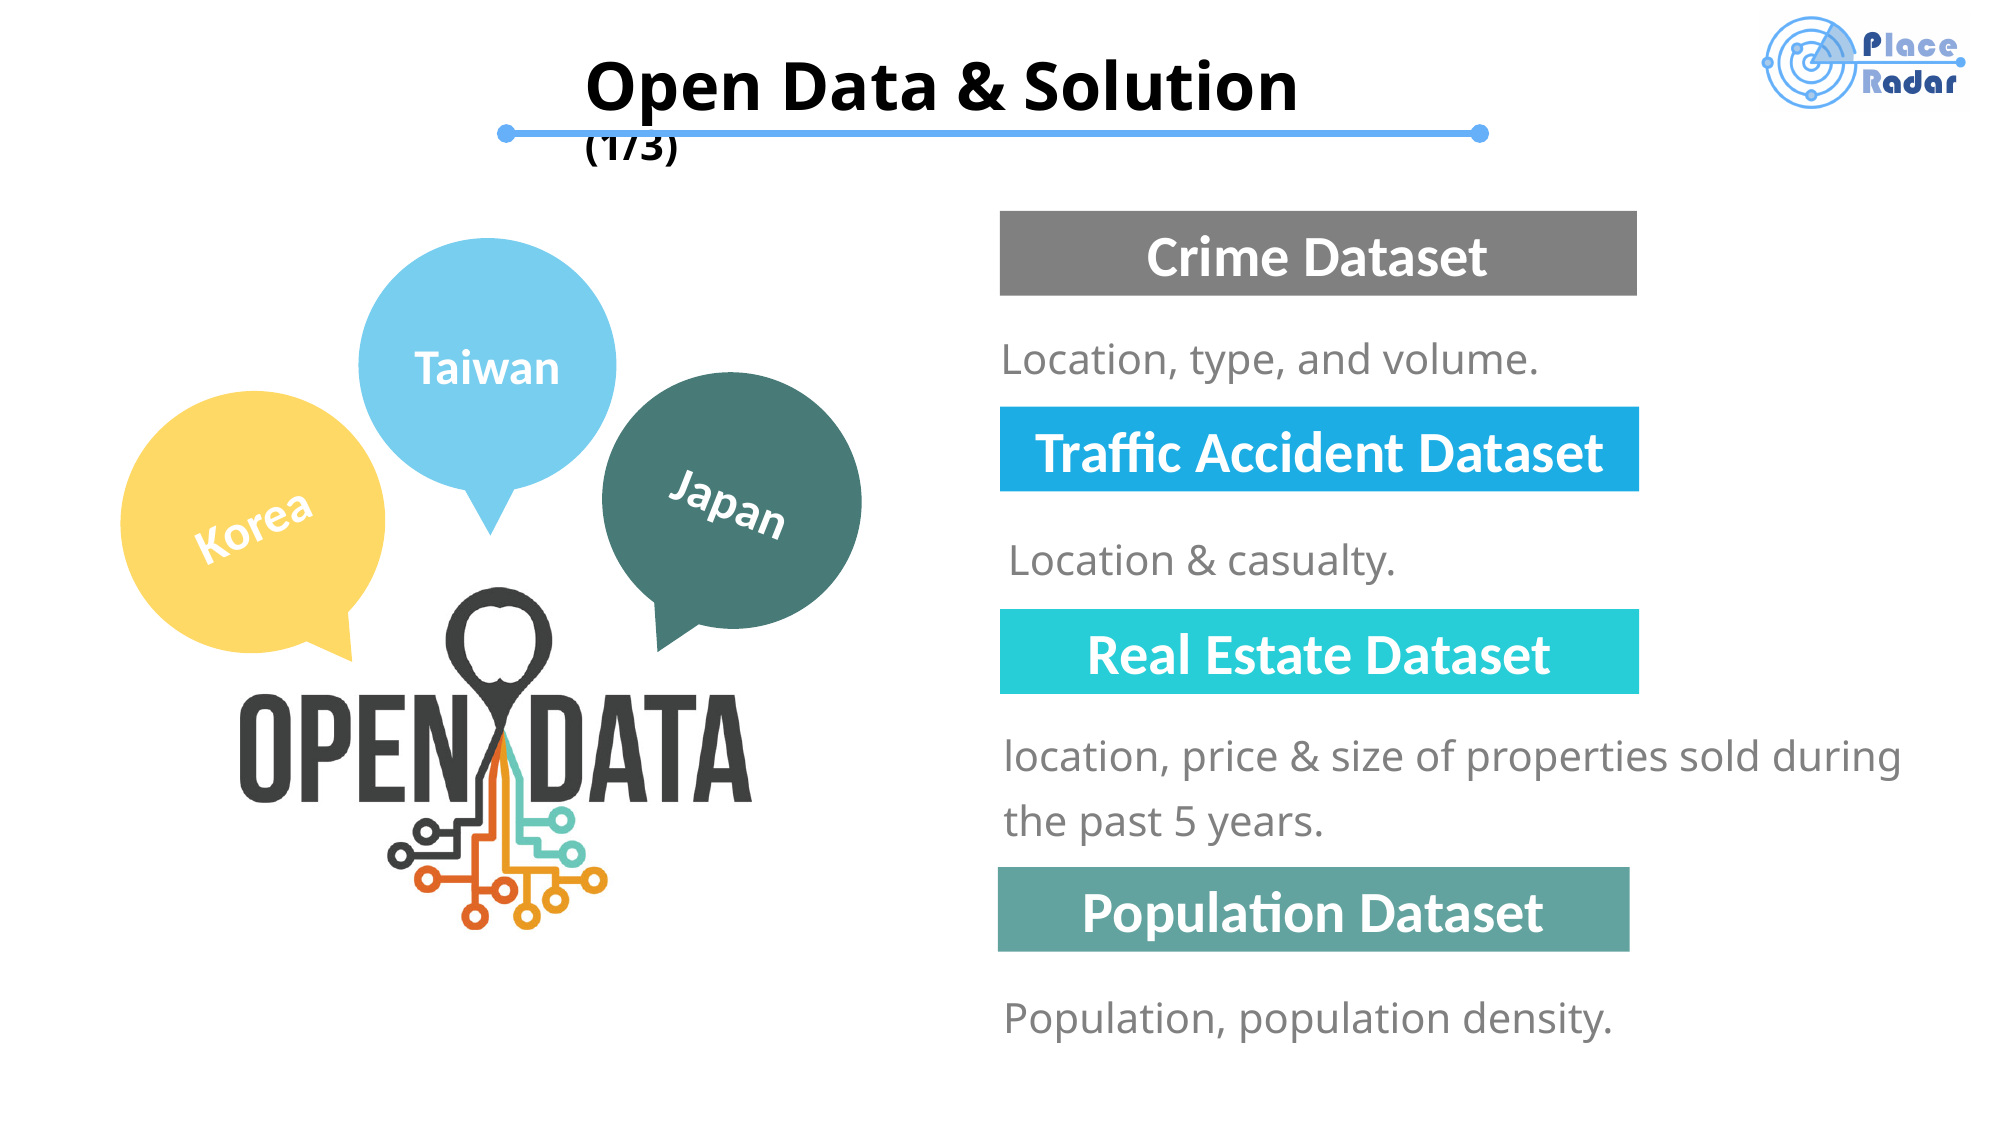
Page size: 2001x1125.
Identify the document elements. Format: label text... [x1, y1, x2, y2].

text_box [120, 238, 862, 951]
text_box Population Dataset [997, 867, 1630, 952]
text_box Crime Dataset [999, 210, 1638, 297]
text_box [506, 45, 1480, 134]
text_box Location, type, and volume. [985, 310, 1955, 390]
picture [1759, 10, 1970, 112]
text_box Population, population density. [988, 969, 1938, 1049]
text_box location, price & size of properties sold during the past 5 years. [988, 707, 1939, 853]
text_box Location & casualty. [993, 511, 1865, 592]
text_box Real Estate Dataset [999, 608, 1640, 695]
text_box Traffic Accident Dataset [999, 406, 1640, 492]
